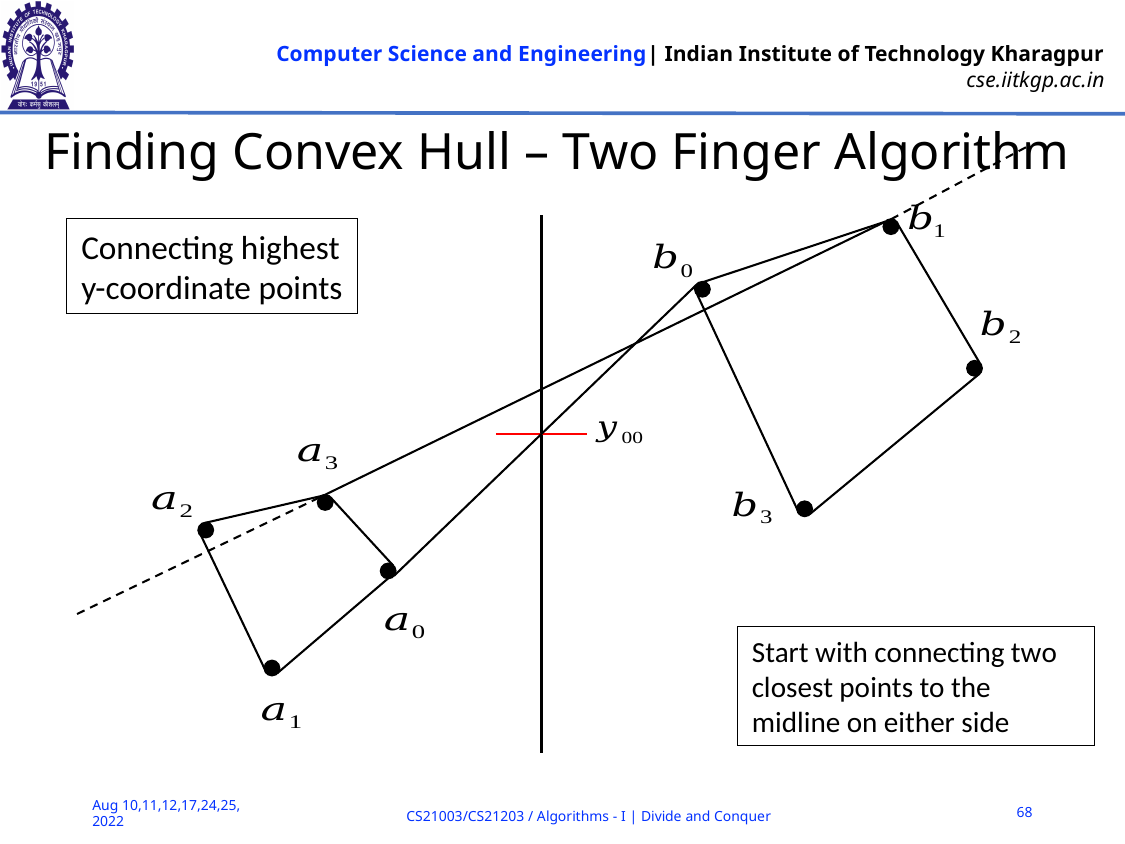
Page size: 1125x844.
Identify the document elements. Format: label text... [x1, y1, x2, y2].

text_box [393, 498, 698, 576]
picture [1, 1, 74, 110]
text_box Start with connecting two closest points to the midline on either side [1021, 626, 1095, 746]
text_box CS21003/CS21203 / Algorithms - I | Divide and Conquer [274, 798, 966, 833]
slide_number 68 [992, 790, 1048, 836]
text_box Connecting highest y-coordinate points [66, 218, 151, 314]
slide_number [77, 798, 274, 844]
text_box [890, 147, 1027, 220]
title Finding Convex Hull – Two Finger Algorithm [35, 78, 1078, 221]
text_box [77, 497, 320, 615]
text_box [151, 201, 1021, 753]
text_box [319, 221, 886, 498]
